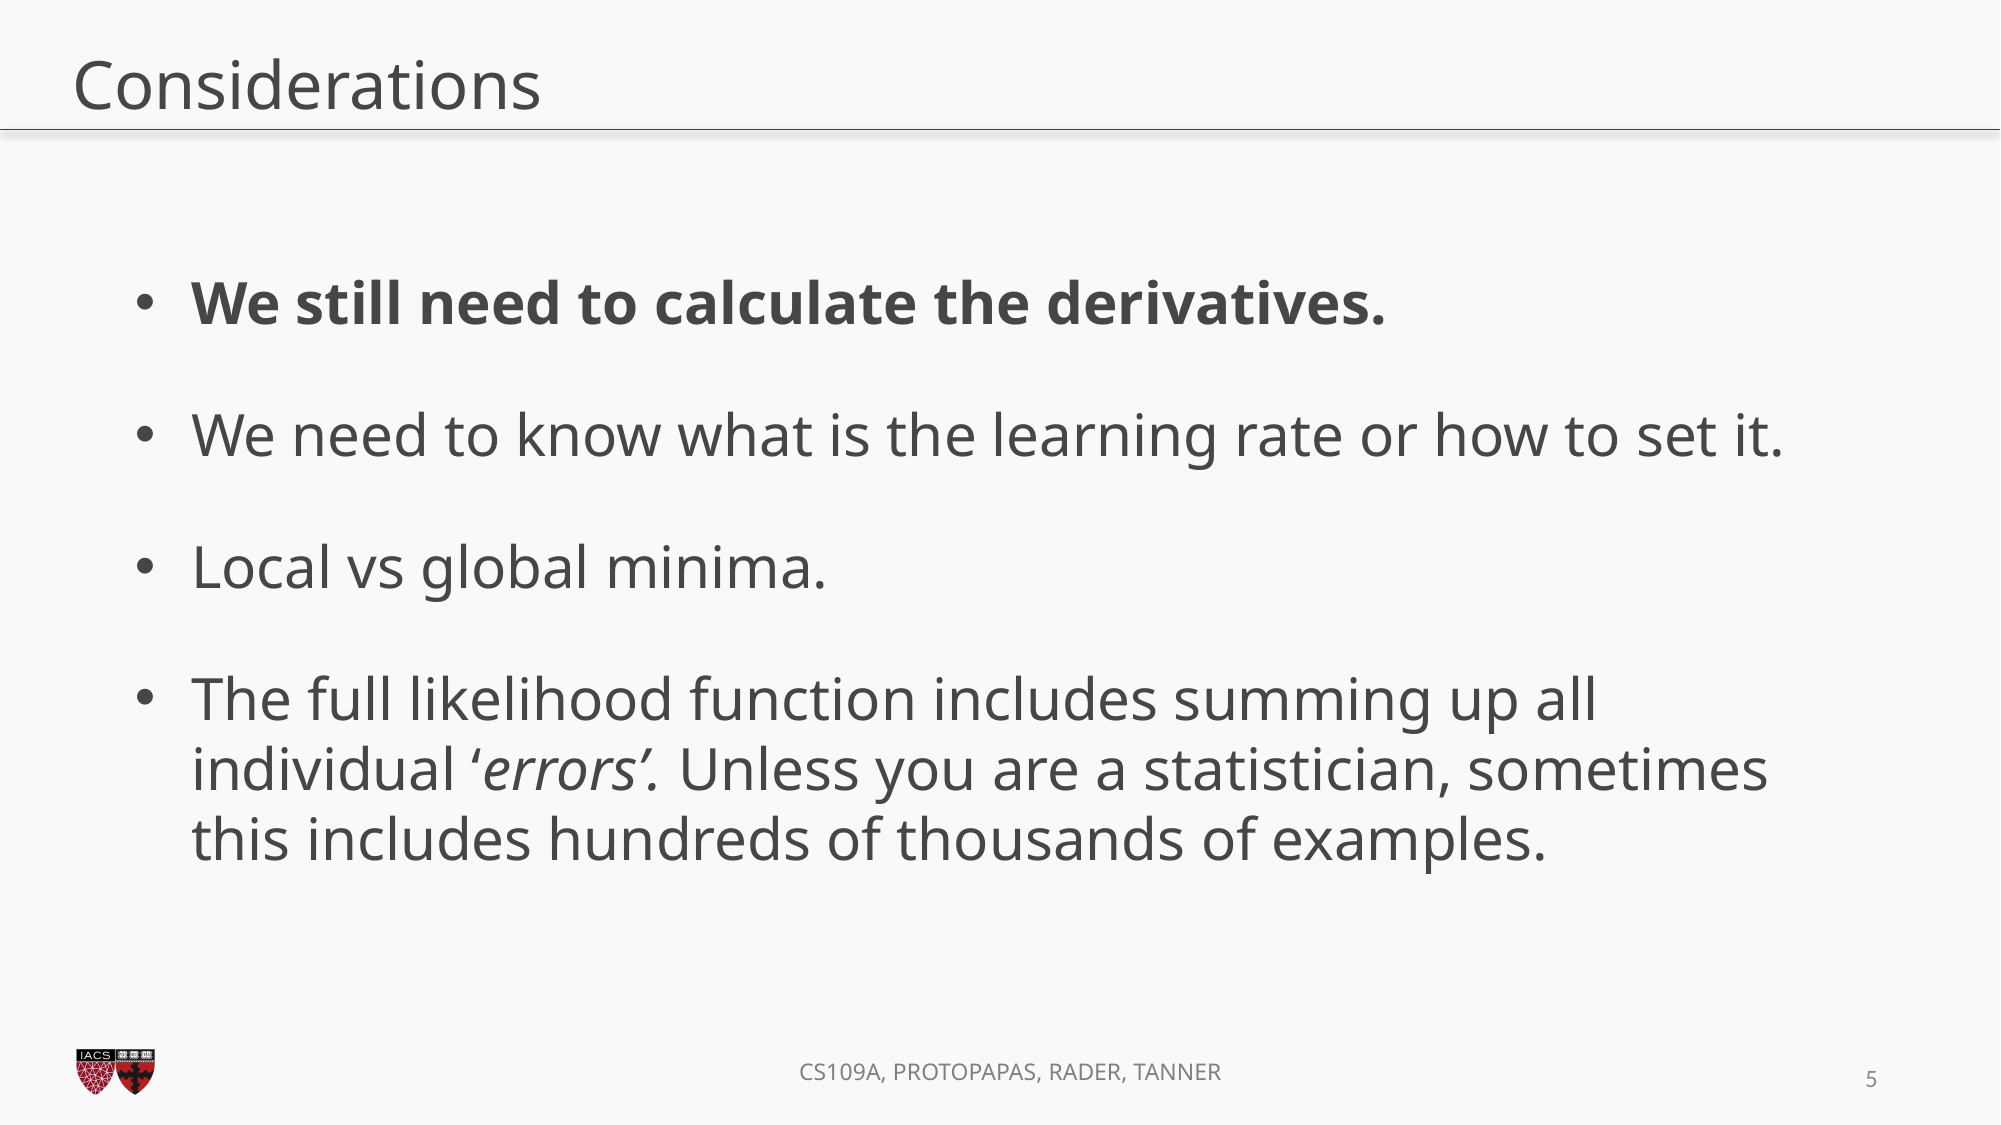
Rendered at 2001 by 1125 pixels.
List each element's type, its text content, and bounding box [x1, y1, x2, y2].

list We still need to calculate the derivatives. We need to know what is the learning rate or how to set it. Local vs global minima. The full likelihood function includes summing up all individual ‘errors’. Unless you are a statistician, sometimes this includes hundreds of thousands of examples. [120, 259, 1815, 606]
title Considerations [57, 35, 1943, 162]
picture [75, 1049, 155, 1095]
